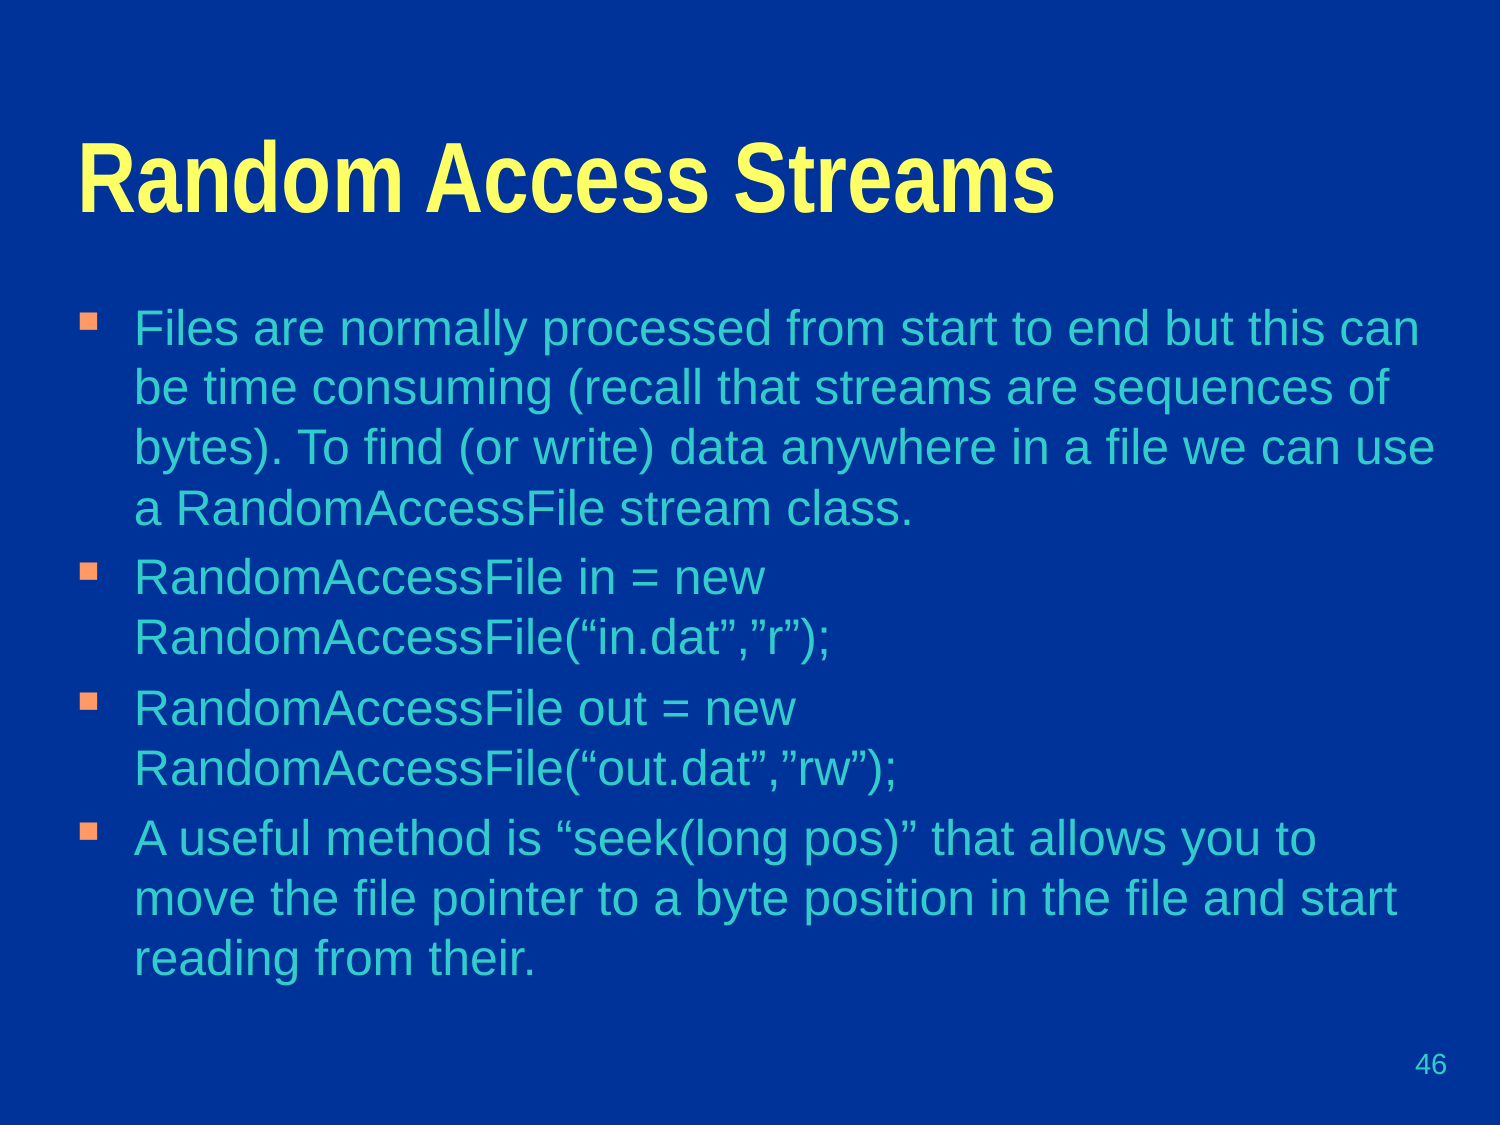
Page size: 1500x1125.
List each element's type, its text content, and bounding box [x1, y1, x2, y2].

slide_number 46 [1149, 1025, 1463, 1100]
title Random Access Streams [62, 99, 1463, 275]
list Files are normally processed from start to end but this can be time consuming (recall that streams are sequences of bytes). To find (or write) data anywhere in a file we can use a RandomAccessFile stream class. RandomAccessFile in = new RandomAccessFile(“in.dat”,”r”); RandomAccessFile out = new RandomAccessFile(“out.dat”,”rw”); A useful method is “seek(long pos)” that allows you to move the file pointer to a byte position in the file and start reading from their. [62, 287, 1463, 1000]
